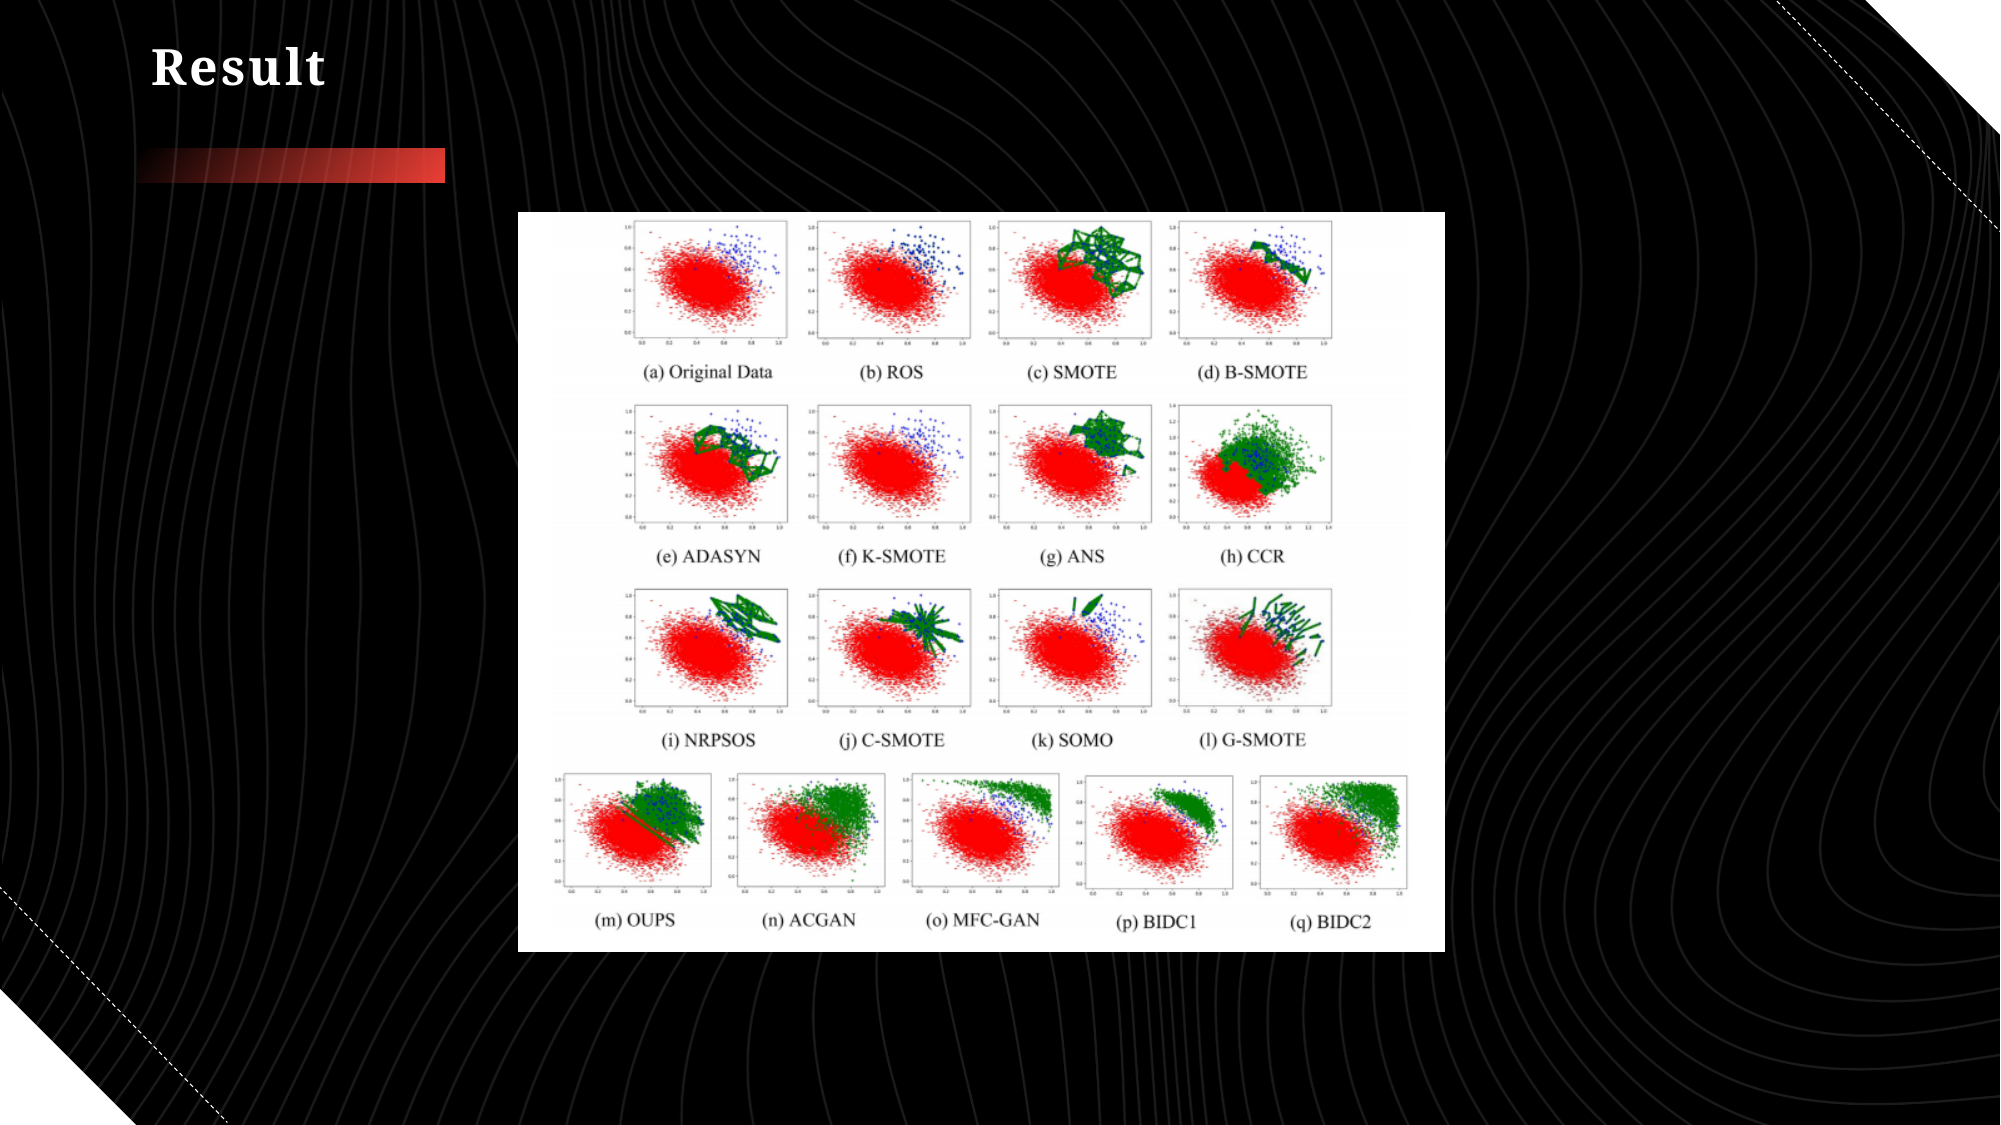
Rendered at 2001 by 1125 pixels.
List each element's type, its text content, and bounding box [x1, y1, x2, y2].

picture [518, 212, 1445, 952]
title Result [136, 21, 1863, 118]
